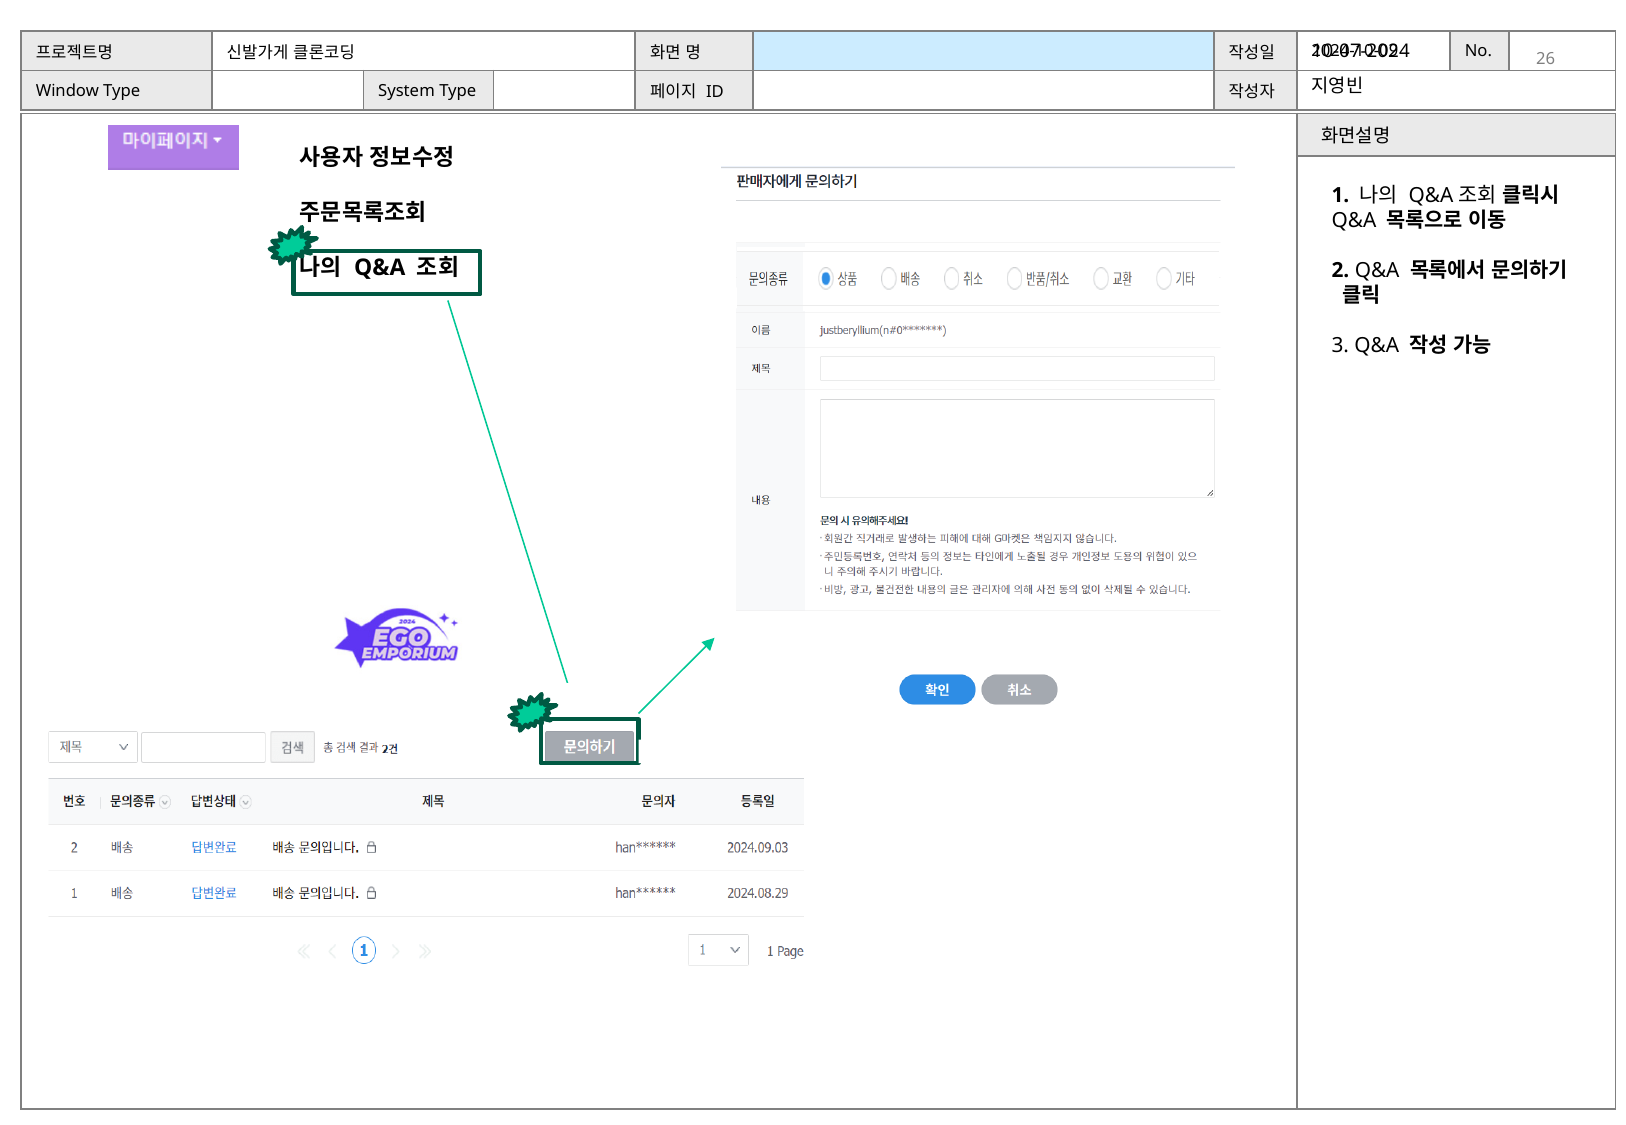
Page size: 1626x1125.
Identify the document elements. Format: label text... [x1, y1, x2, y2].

text_box 사용자 정보수정 주문목록조회 나의 Q&A 조회 [283, 137, 500, 341]
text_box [447, 300, 573, 583]
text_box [37, 584, 823, 977]
text_box 지영빈 [1296, 66, 1593, 104]
picture [108, 125, 239, 170]
text_box 10-07-2024 [1296, 31, 1593, 66]
text_box [291, 249, 482, 296]
text_box 1. 나의 Q&A조회 클릭시 Q&A 목록으로 이동 2. Q&A 목록에서 문의하기 클릭 3. Q&A 작성 가능 [1316, 173, 1583, 364]
text_box [267, 225, 319, 266]
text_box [721, 166, 1235, 706]
